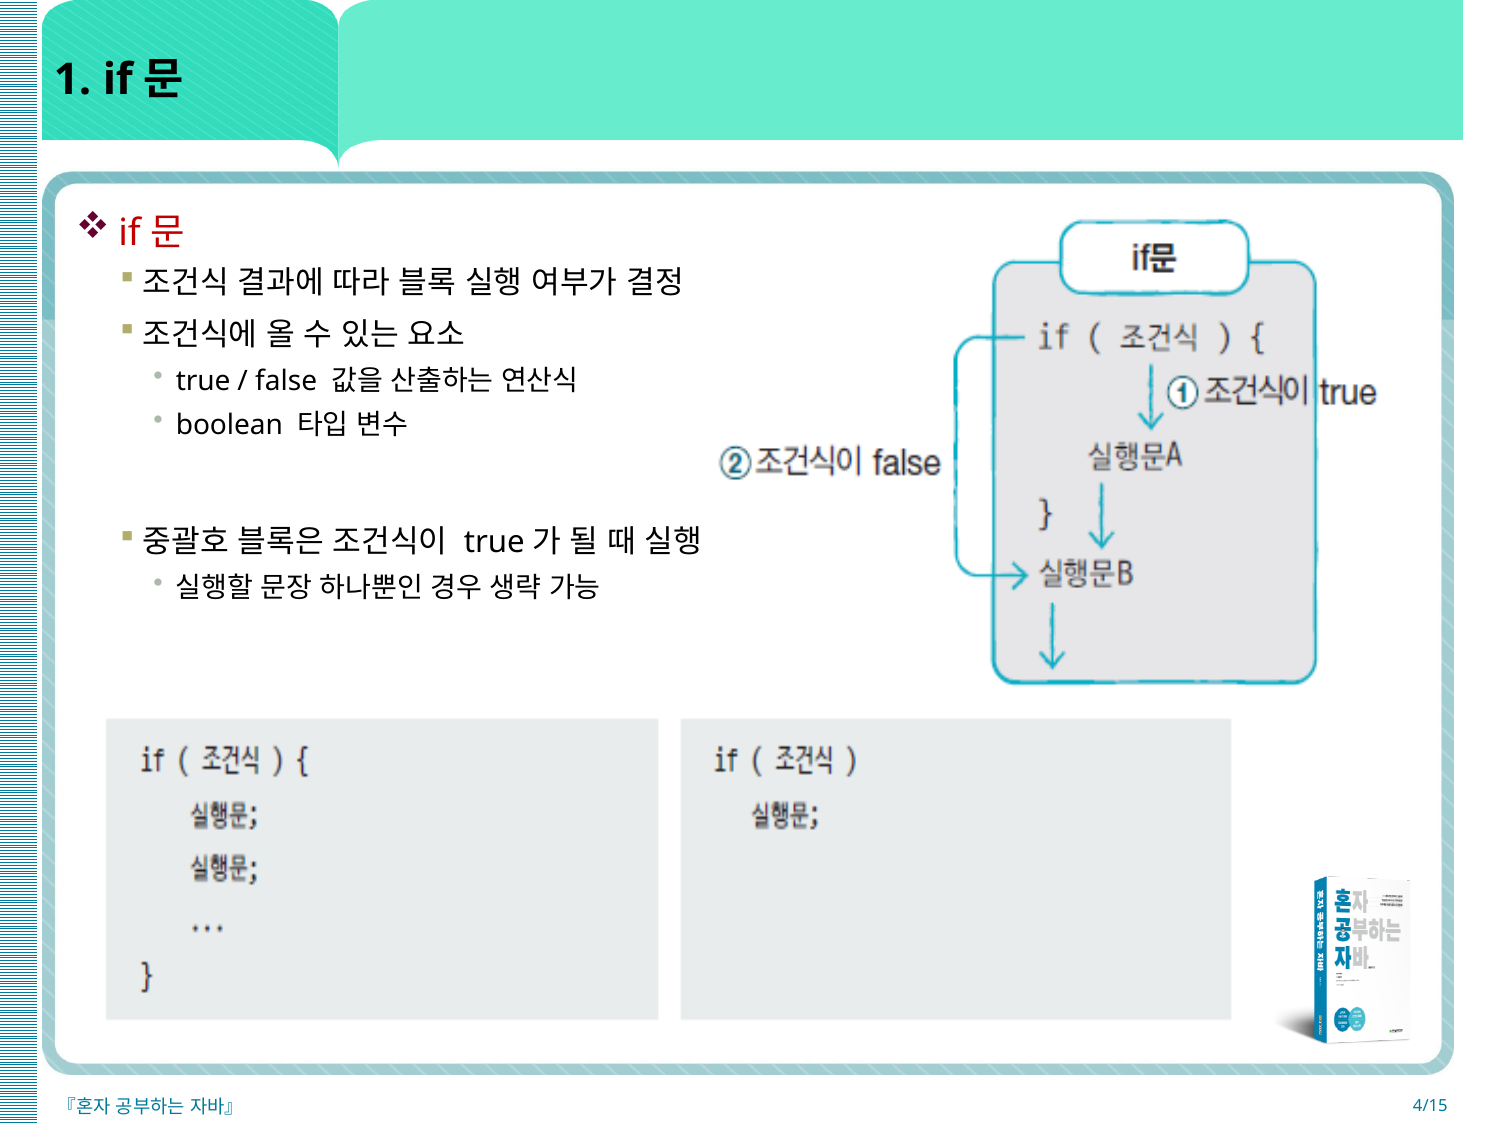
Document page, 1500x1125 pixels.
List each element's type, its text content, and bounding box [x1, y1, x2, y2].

list if문 조건식 결과에 따라 블록 실행 여부가 결정 조건식에 올 수 있는 요소 true / false 값을 산출하는 연산식 boolean 타입 변수 중괄호 블록은 조건식이 true가 될 때 실행 실행할 문장 하나뿐인 경우 생략 가능 [61, 200, 1487, 1125]
title 1. if문 [39, 42, 1280, 138]
picture [42, 0, 1463, 1075]
picture [99, 712, 1241, 1038]
